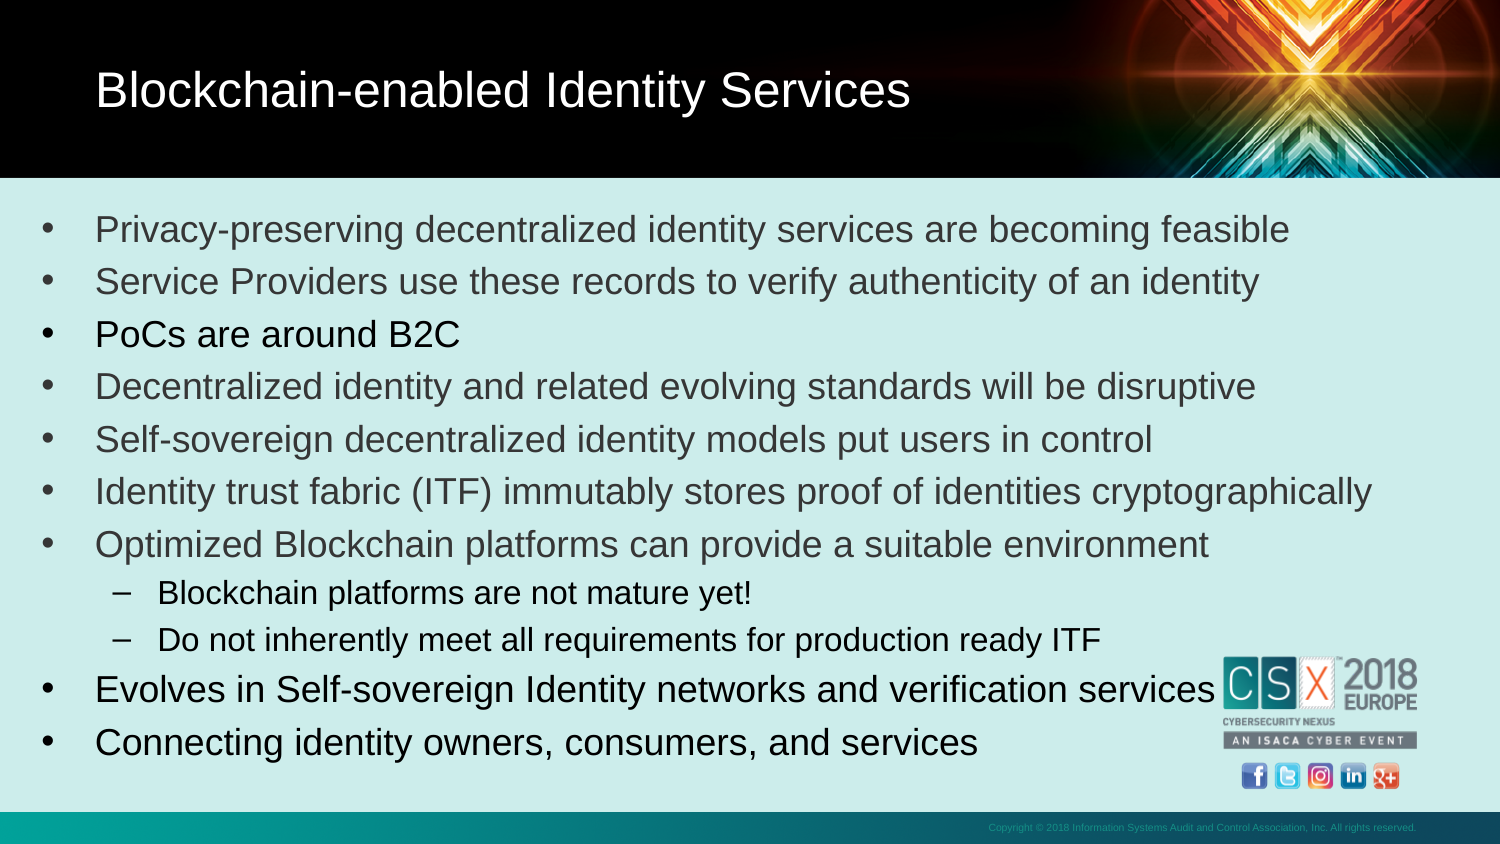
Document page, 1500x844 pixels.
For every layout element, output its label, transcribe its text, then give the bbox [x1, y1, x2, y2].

picture [0, 0, 1500, 844]
list Blockchain-enabled Identity Services [80, 0, 1219, 176]
list Privacy-preserving decentralized identity services are becoming feasible Service Providers use these records to verify authenticity of an identity PoCs are around B2C Decentralized identity and related evolving standards will be disruptive Self-sovereign decentralized identity models put users in control Identity trust fabric (ITF) immutably stores proof of identities cryptographically Optimized Blockchain platforms can provide a suitable environment Blockchain platforms are not mature yet! Do not inherently meet all requirements for production ready ITF Evolves in Self-sovereign Identity networks and verification services Connecting identity owners, consumers, and services [28, 198, 1422, 775]
